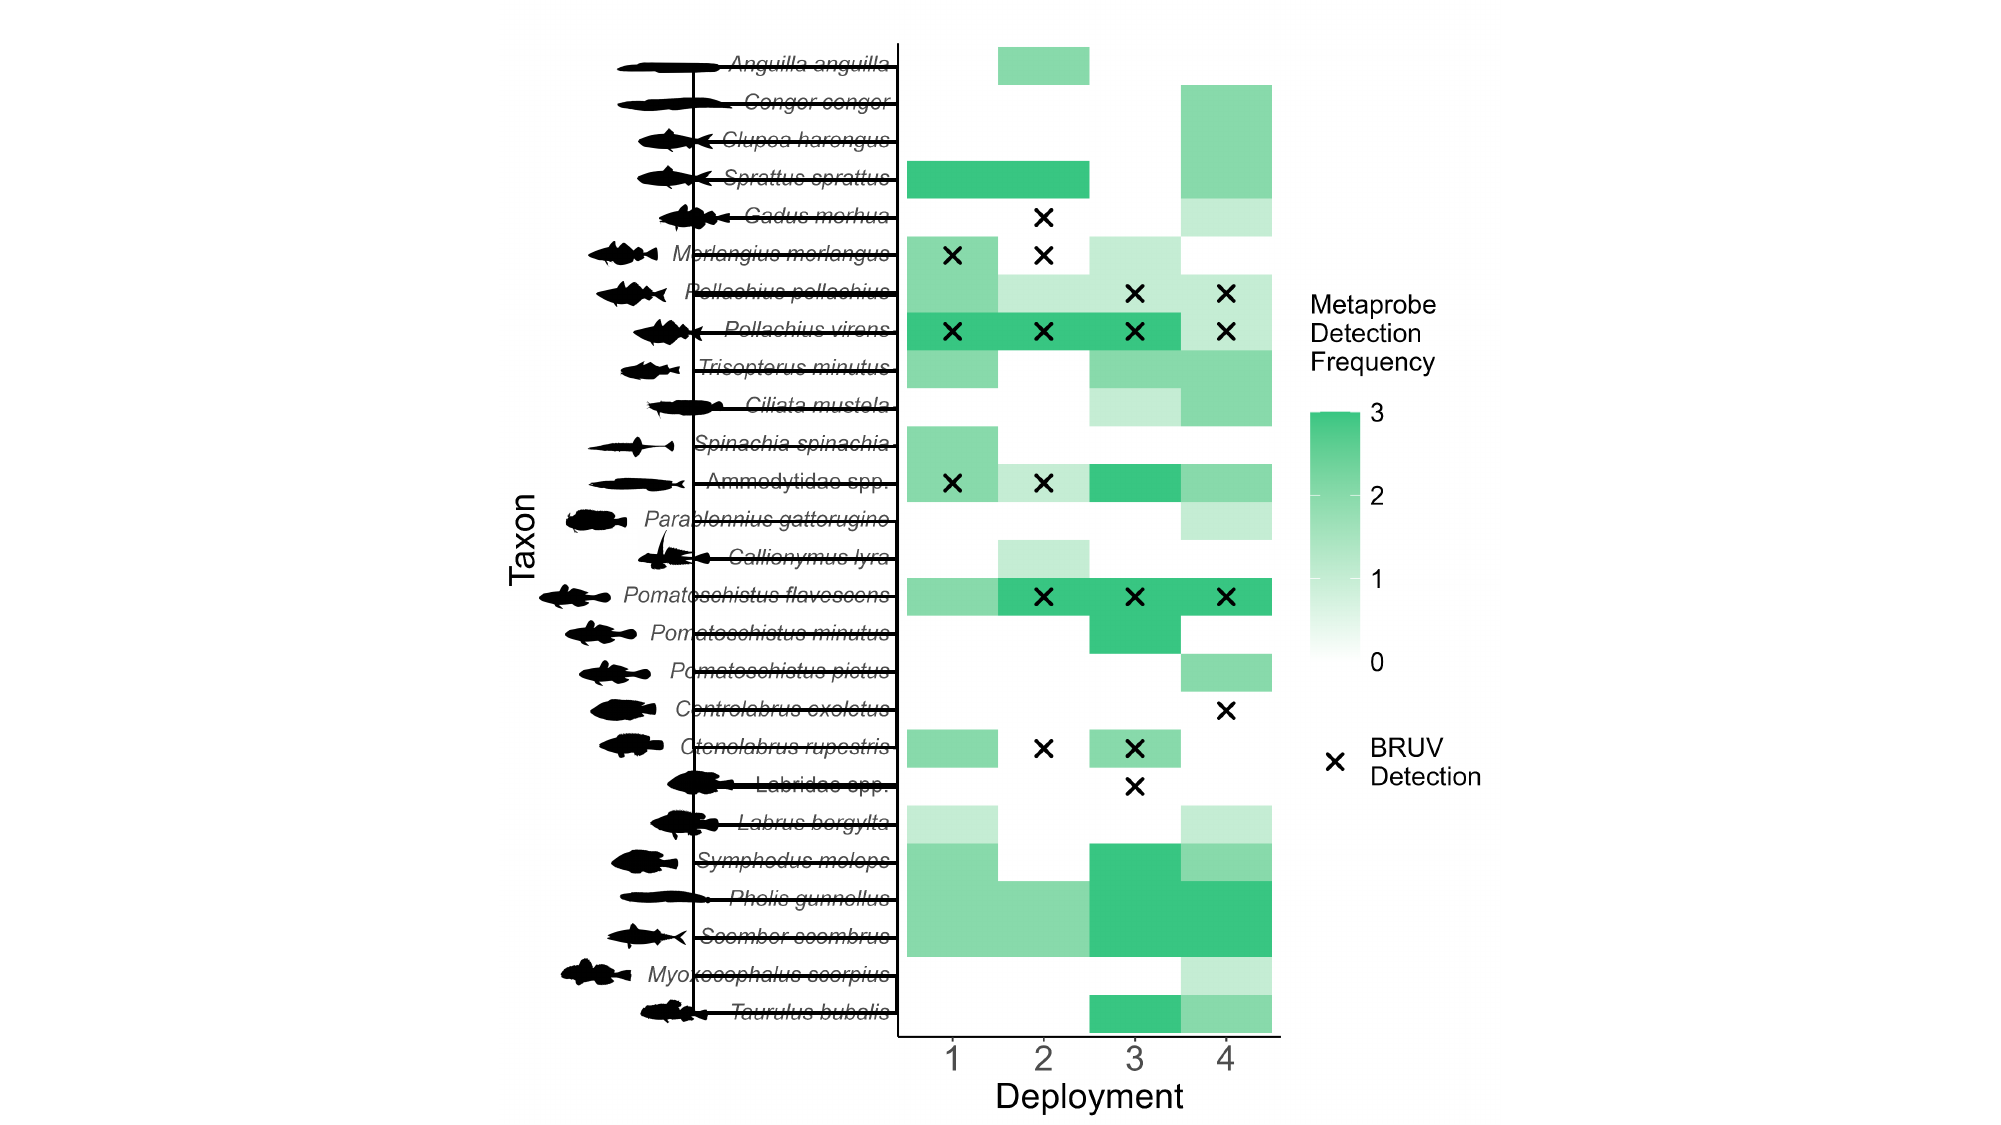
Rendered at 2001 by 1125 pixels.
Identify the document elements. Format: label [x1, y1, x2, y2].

picture [499, 0, 1501, 1125]
